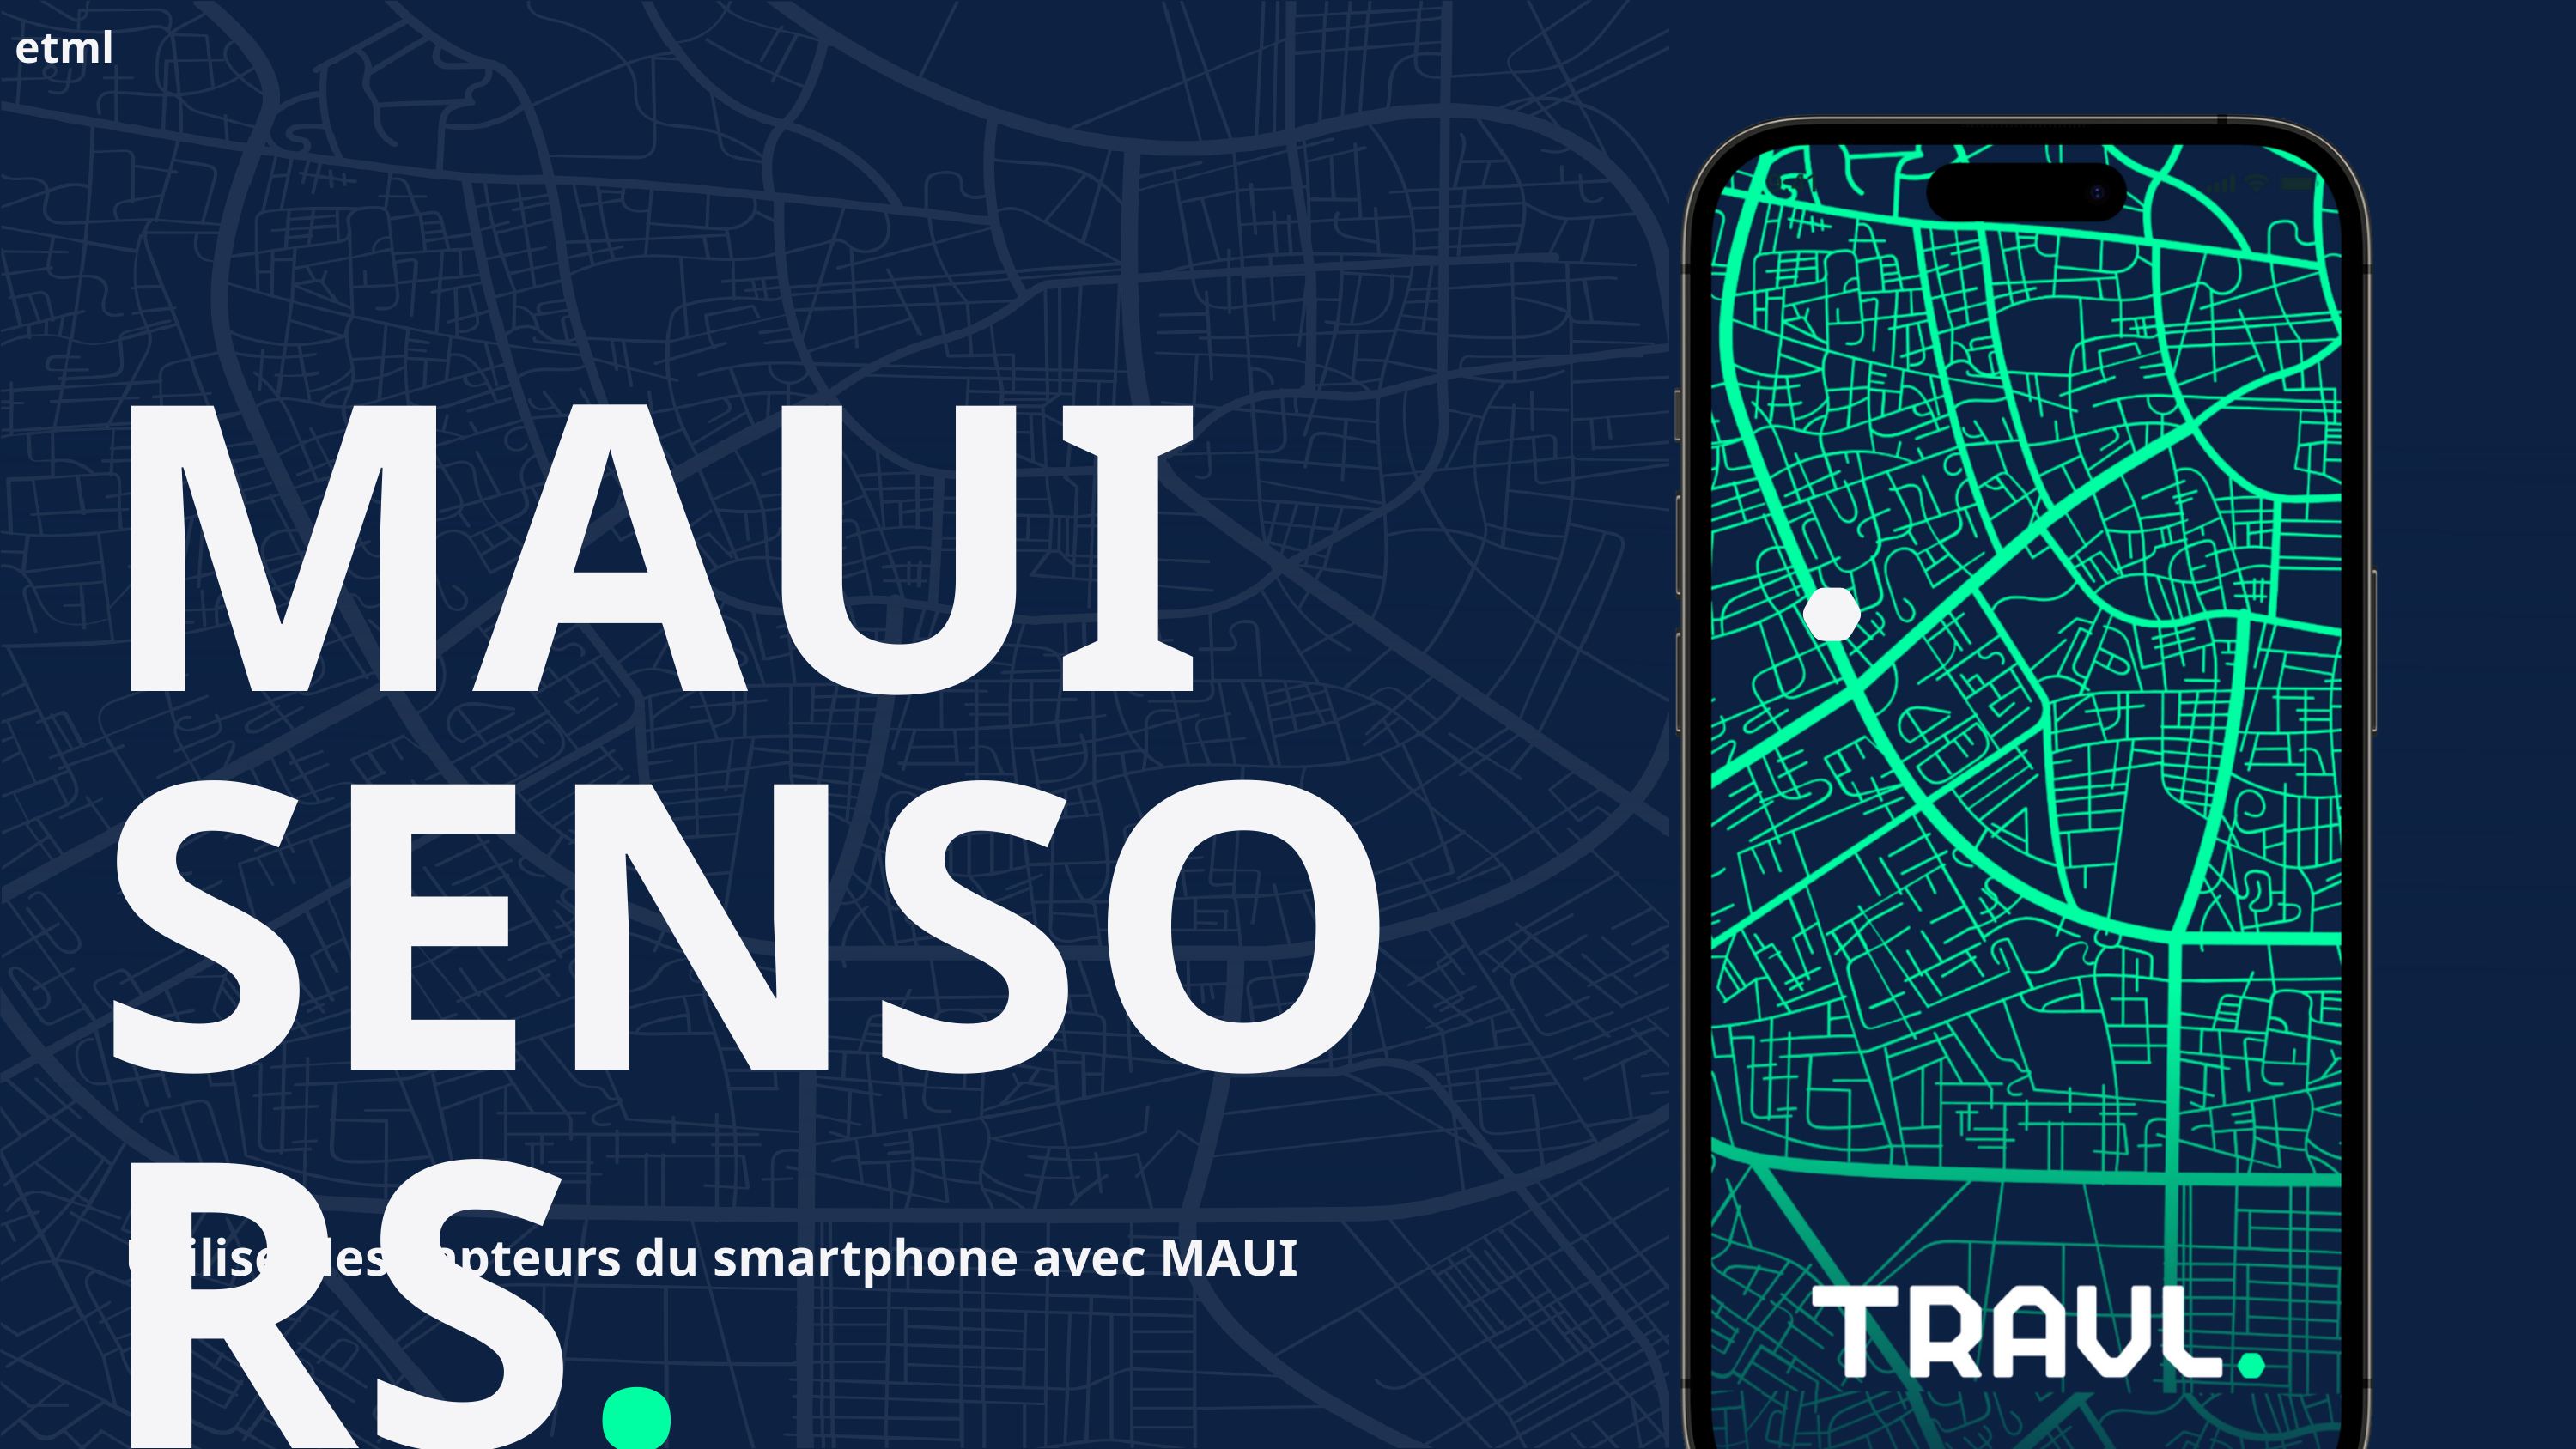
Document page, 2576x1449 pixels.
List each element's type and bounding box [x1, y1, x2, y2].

text_box [15, 9, 201, 73]
text_box [1801, 583, 1862, 641]
picture [0, 0, 2576, 1449]
